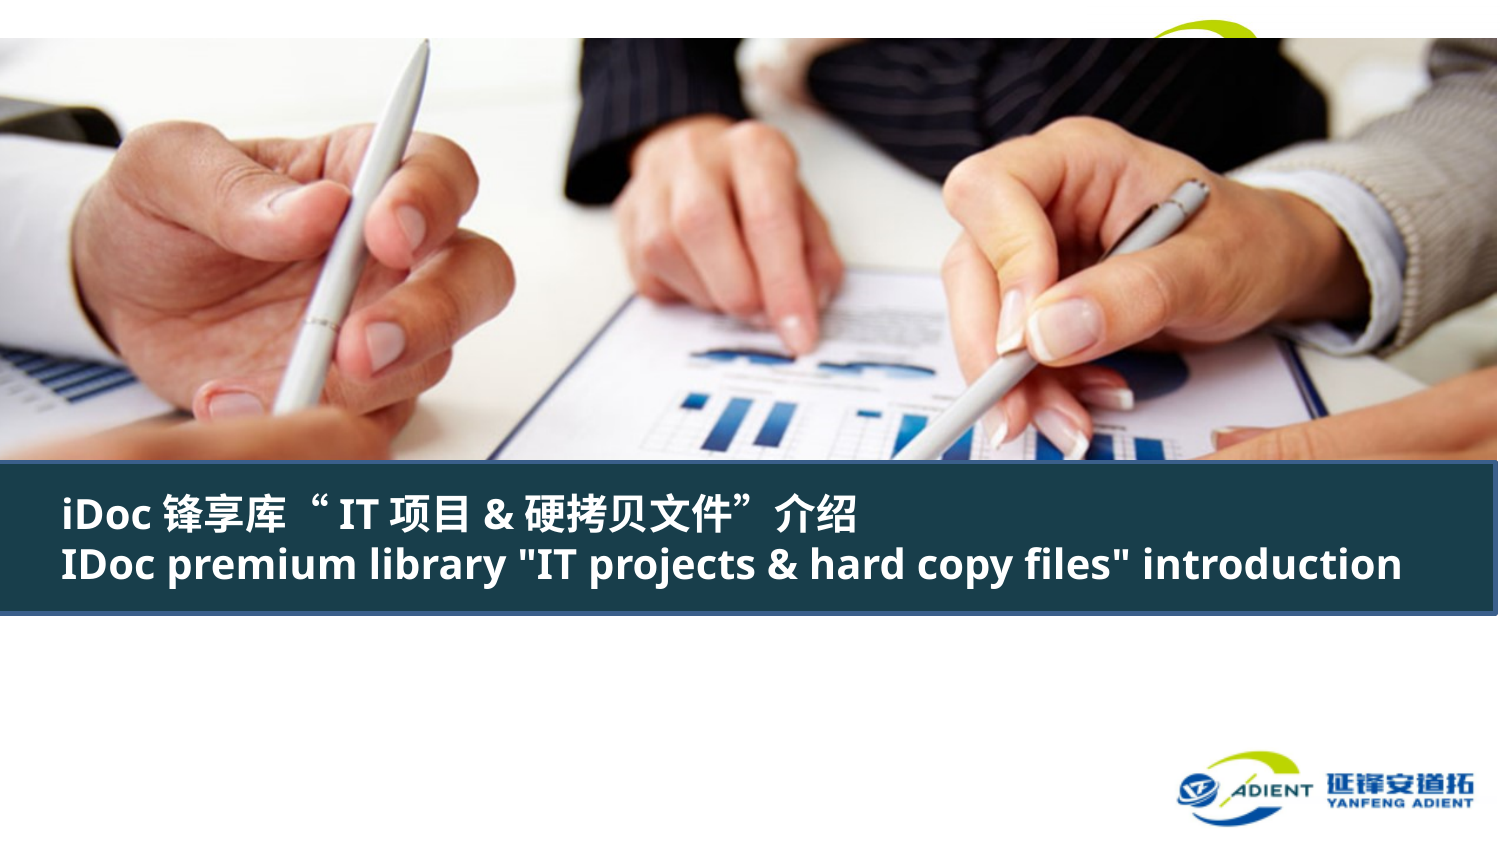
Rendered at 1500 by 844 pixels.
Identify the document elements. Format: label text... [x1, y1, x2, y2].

picture [0, 0, 1500, 463]
text_box iDoc锋享库“IT项目&硬拷贝文件”介绍 IDoc premium library "IT projects & hard copy files" introduction [0, 470, 1498, 616]
picture [1166, 747, 1497, 836]
